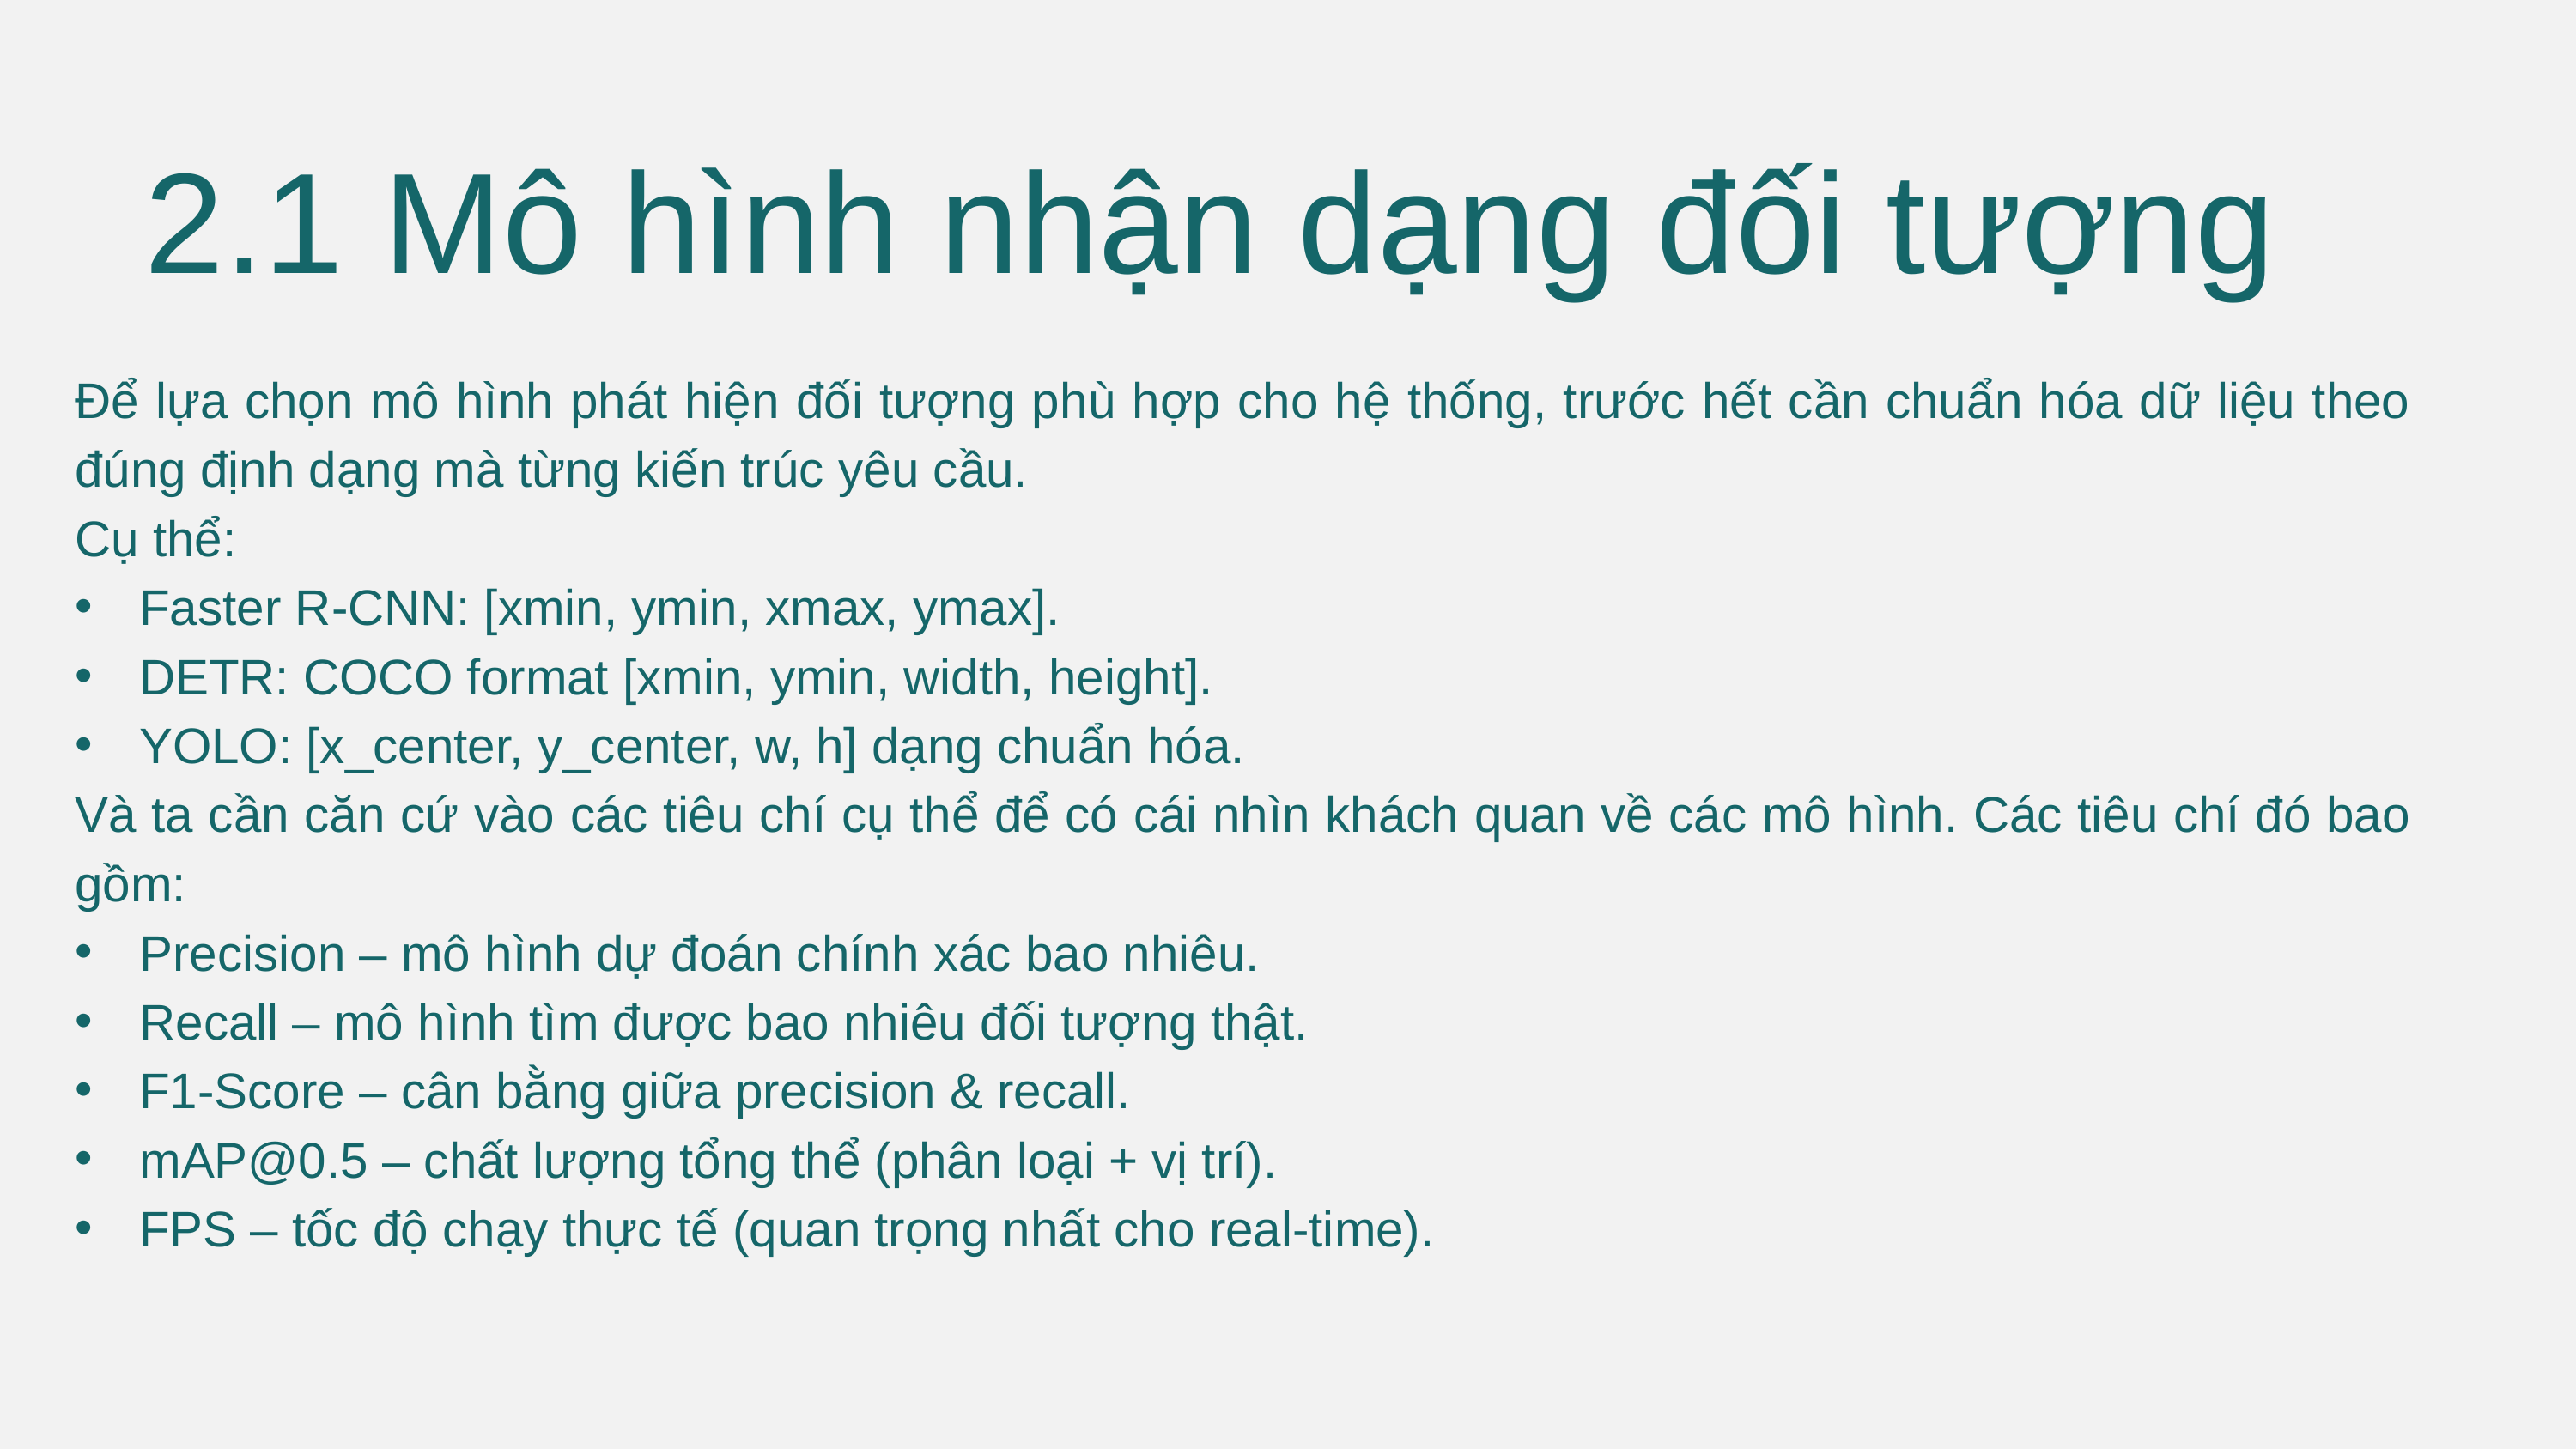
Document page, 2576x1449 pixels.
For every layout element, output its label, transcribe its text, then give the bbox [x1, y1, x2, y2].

text_box Để lựa chọn mô hình phát hiện đối tượng phù hợp cho hệ thống, trước hết cần chuẩn hóa dữ liệu theo đúng định dạng mà từng kiến trúc yêu cầu. Cụ thể: Faster R-CNN: [xmin, ymin, xmax, ymax]. DETR: COCO format [xmin, ymin, width, height]. YOLO: [x_center, y_center, w, h] dạng chuẩn hóa. Và ta cần căn cứ vào các tiêu chí cụ thể để có cái nhìn khách quan về các mô hình. Các tiêu chí đó bao gồm: Precision – mô hình dự đoán chính xác bao nhiêu. Recall – mô hình tìm được bao nhiêu đối tượng thật. F1-Score – cân bằng giữa precision & recall. mAP@0.5 – chất lượng tổng thể (phân loại + vị trí). FPS – tốc độ chạy thực tế (quan trọng nhất cho real-time). [75, 359, 2414, 1258]
text_box 2.1 Mô hình nhận dạng đối tượng [144, 141, 2399, 306]
